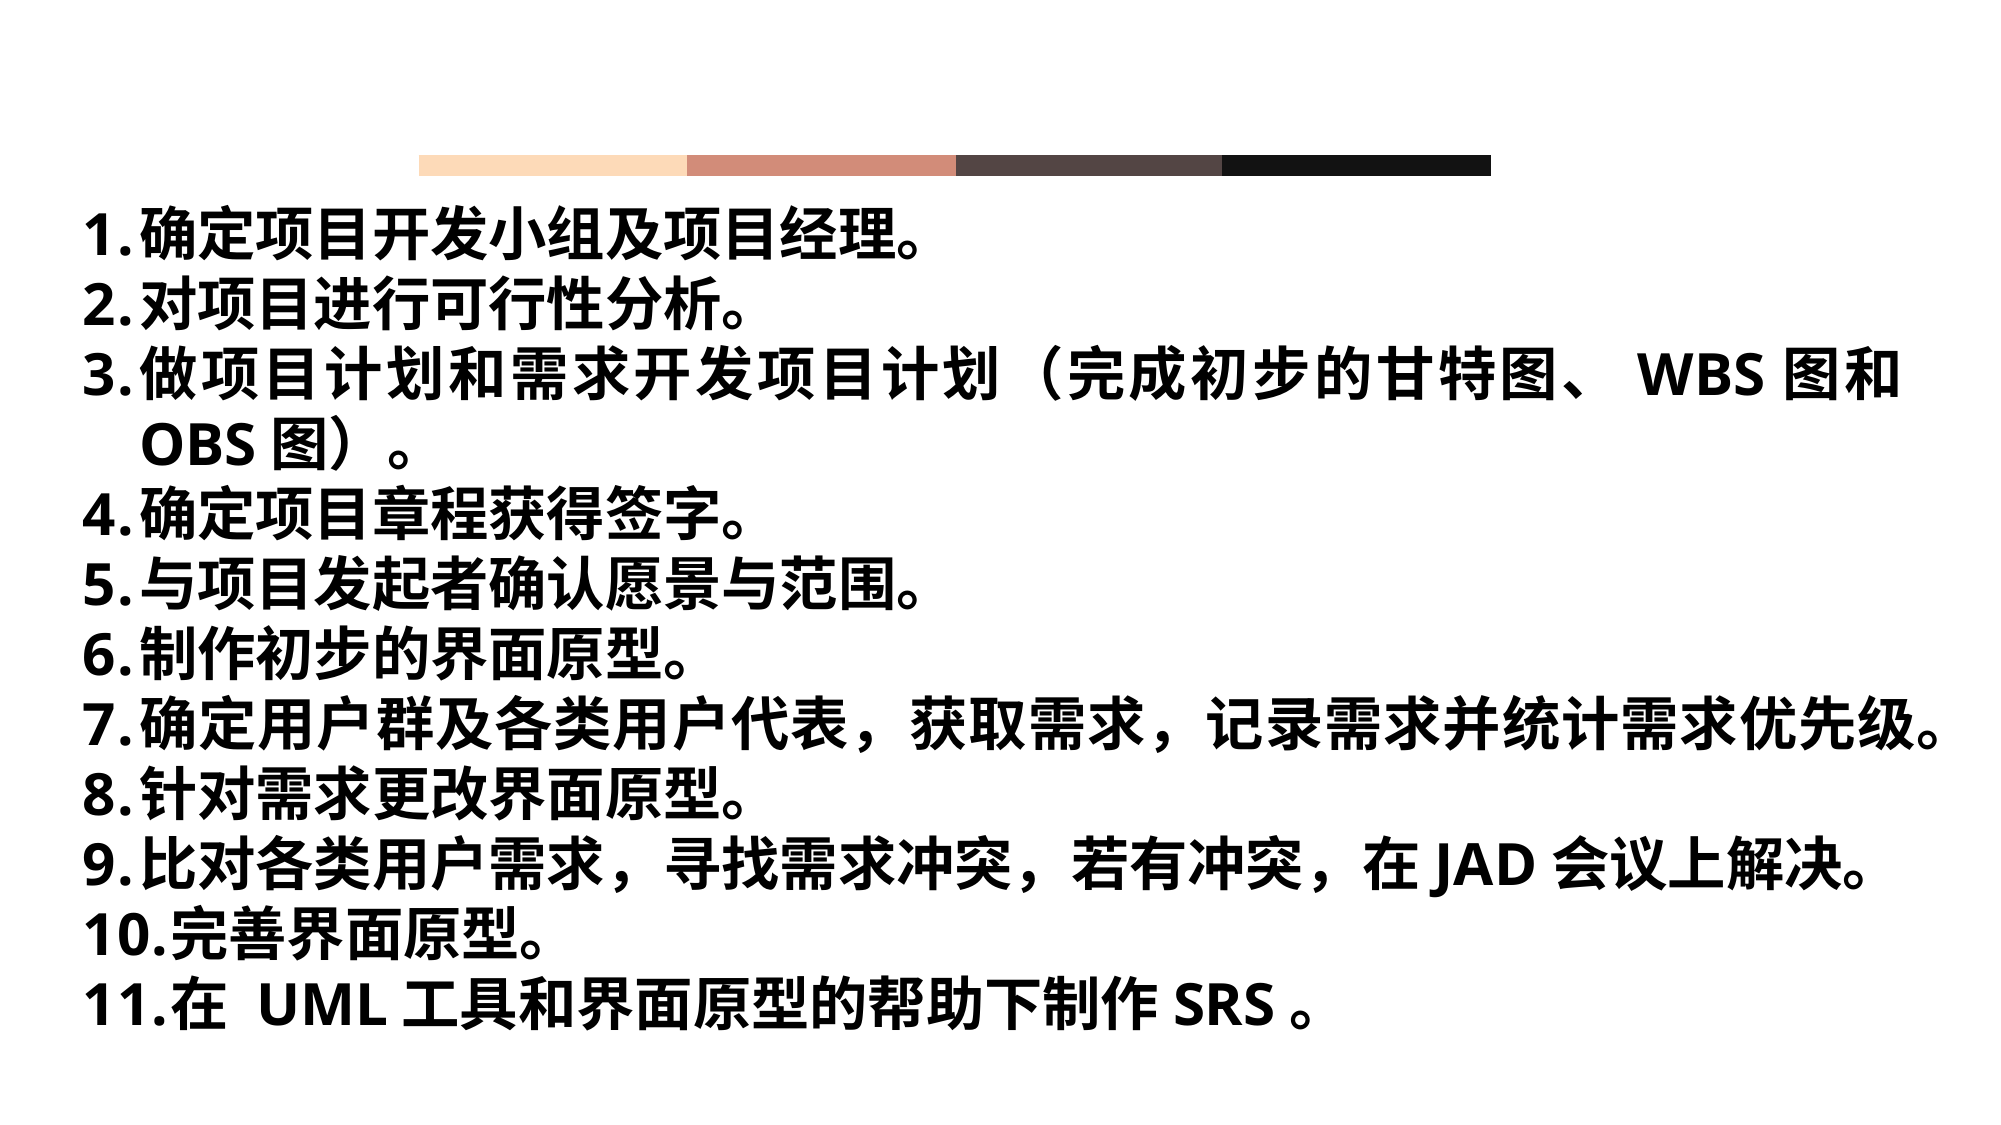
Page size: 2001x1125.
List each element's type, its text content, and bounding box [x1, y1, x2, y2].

text_box 确定项目开发小组及项目经理。 对项目进行可行性分析。 做项目计划和需求开发项目计划（完成初步的甘特图、WBS图和OBS图）。 确定项目章程获得签字。 与项目发起者确认愿景与范围。 制作初步的界面原型。 确定用户群及各类用户代表，获取需求，记录需求并统计需求优先级。 针对需求更改界面原型。 比对各类用户需求，寻找需求冲突，若有冲突，在JAD会议上解决。 完善界面原型。 在 UML工具和界面原型的帮助下制作SRS。 [68, 189, 1932, 1045]
